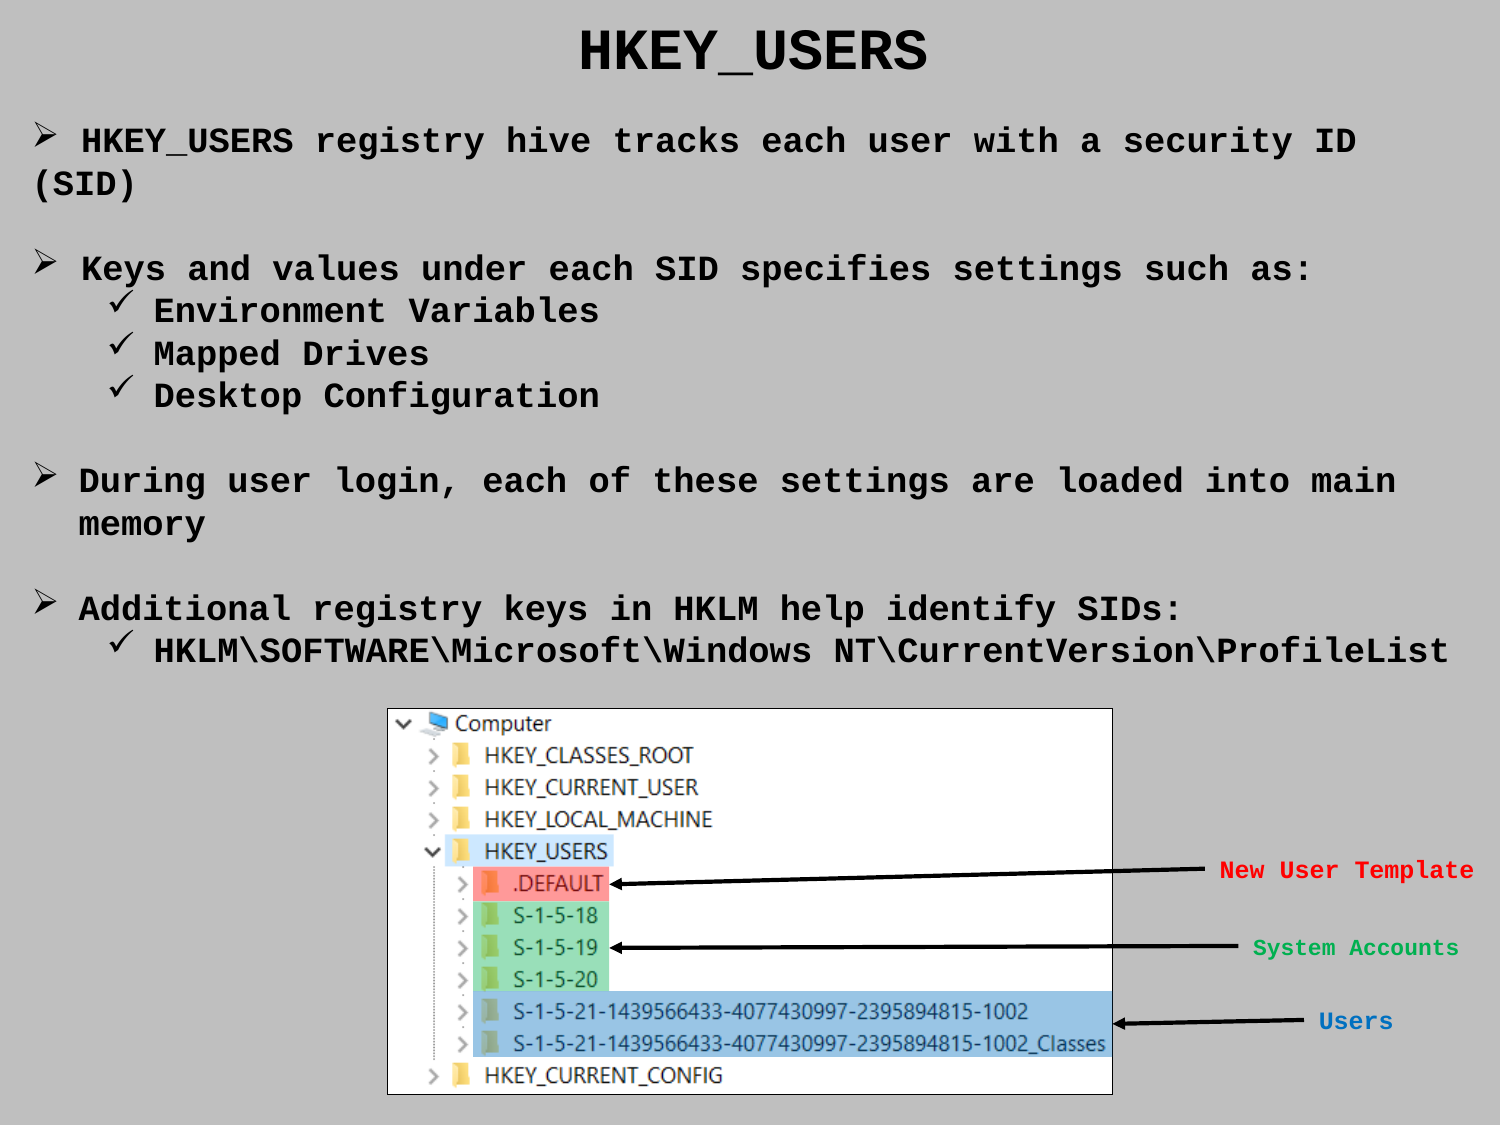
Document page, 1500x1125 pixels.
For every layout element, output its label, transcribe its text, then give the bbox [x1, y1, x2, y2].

text_box System Accounts [1238, 924, 1475, 968]
text_box HKEY_USERS registry hive tracks each user with a security ID (SID) Keys and values under each SID specifies settings such as: Environment Variables Mapped Drives Desktop Configuration During user login, each of these settings are loaded into main memory Additional registry keys in HKLM help identify SIDs: HKLM\SOFTWARE\Microsoft\Windows NT\CurrentVersion\ProfileList [16, 109, 1491, 576]
text_box HKEY_USERS [85, 14, 1421, 78]
picture [387, 707, 1113, 1095]
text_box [1112, 1020, 1304, 1025]
text_box New User Template [1204, 846, 1490, 892]
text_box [609, 868, 1203, 885]
text_box Users [1303, 997, 1409, 1043]
